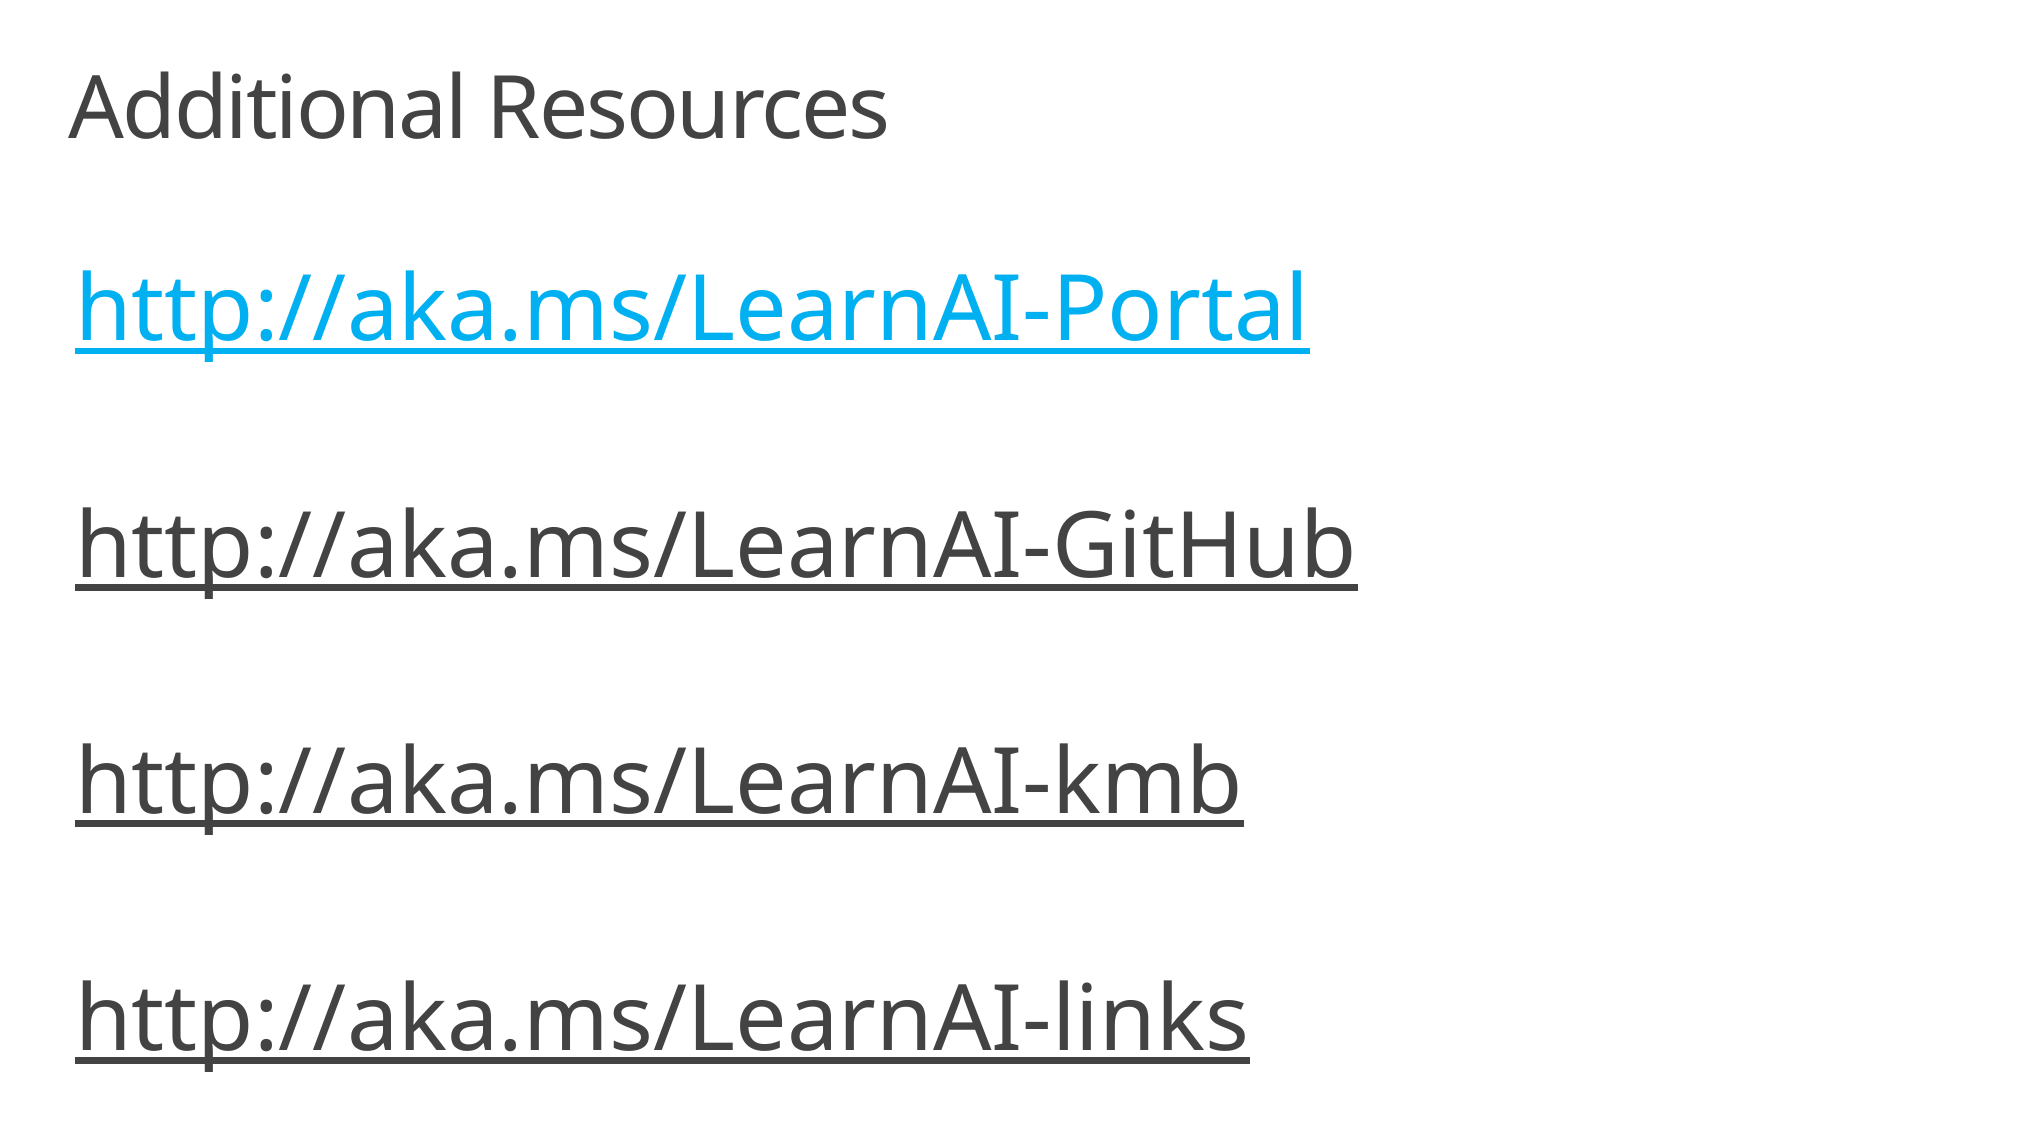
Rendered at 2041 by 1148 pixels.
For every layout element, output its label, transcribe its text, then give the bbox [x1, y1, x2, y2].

title Additional Resources [45, 48, 1996, 199]
text_box http://aka.ms/LearnAI-Portal http://aka.ms/LearnAI-GitHub http://aka.ms/LearnAI-kmb http://aka.ms/LearnAI-links [45, 226, 1733, 1097]
